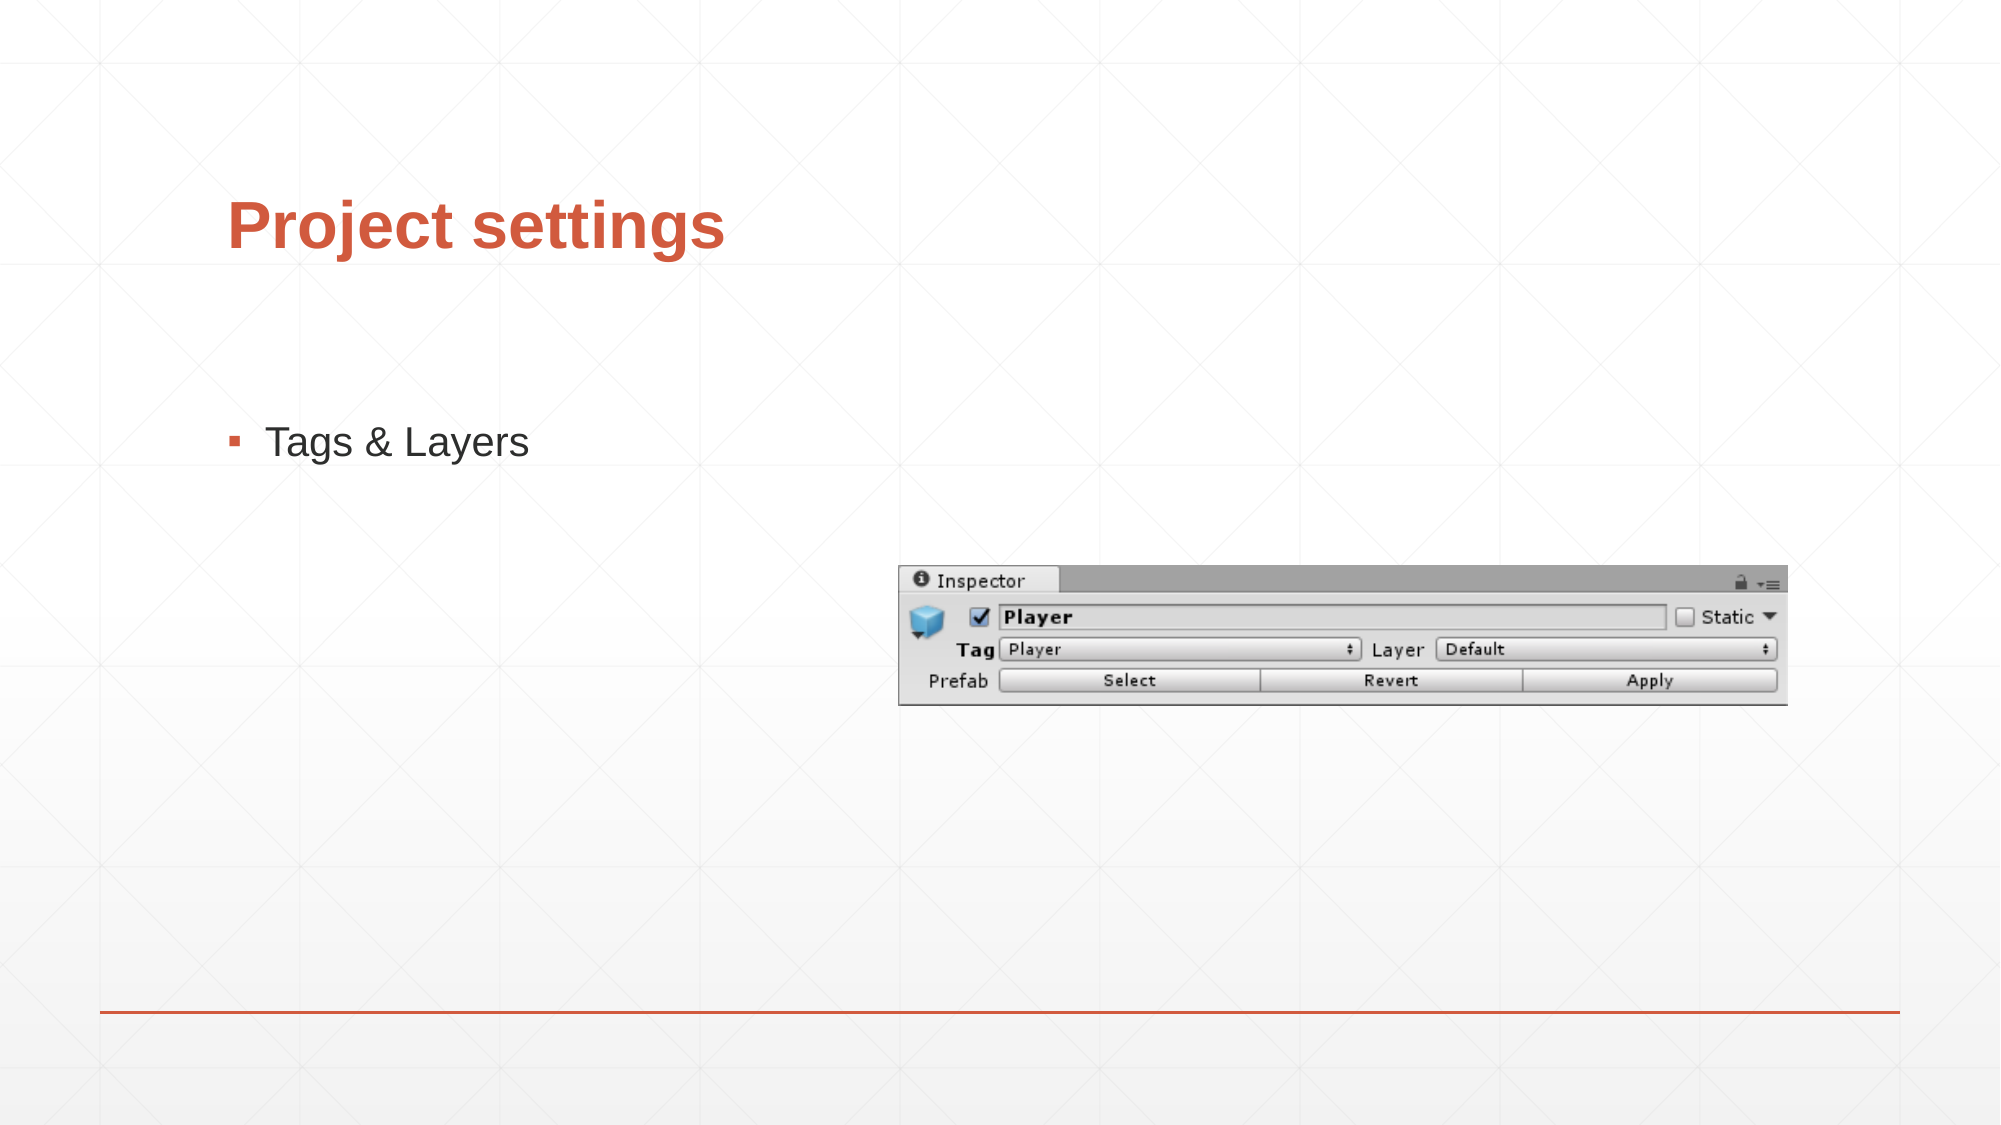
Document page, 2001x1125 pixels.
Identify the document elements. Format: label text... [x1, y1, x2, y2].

list Tags & Layers [212, 324, 963, 950]
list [898, 565, 1788, 706]
title Project settings [212, 82, 1788, 271]
